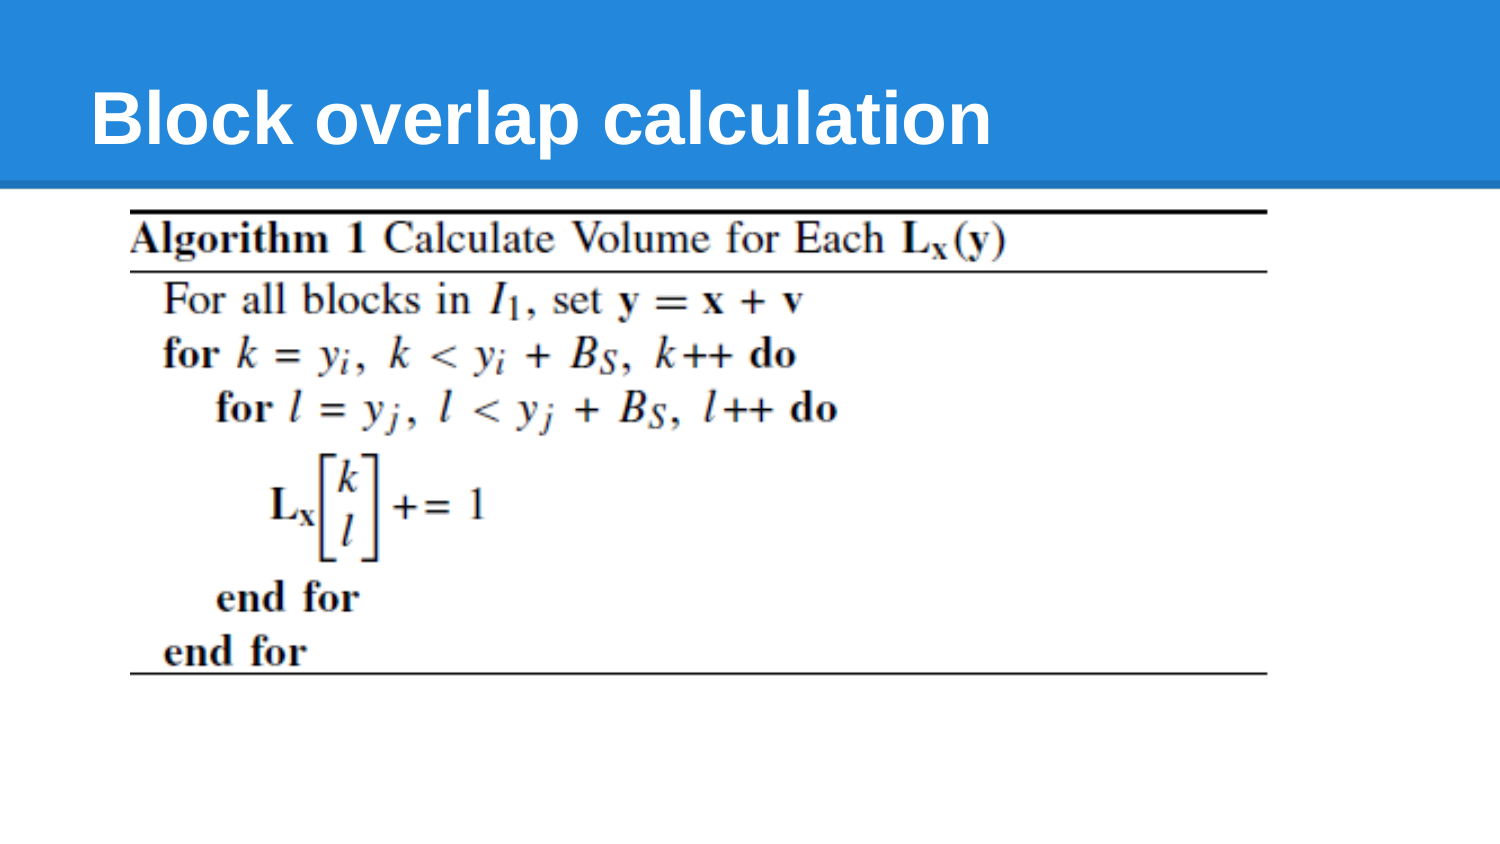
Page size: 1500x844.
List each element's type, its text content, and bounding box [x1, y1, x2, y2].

title Block overlap calculation [75, 33, 1425, 175]
picture [129, 199, 1277, 689]
